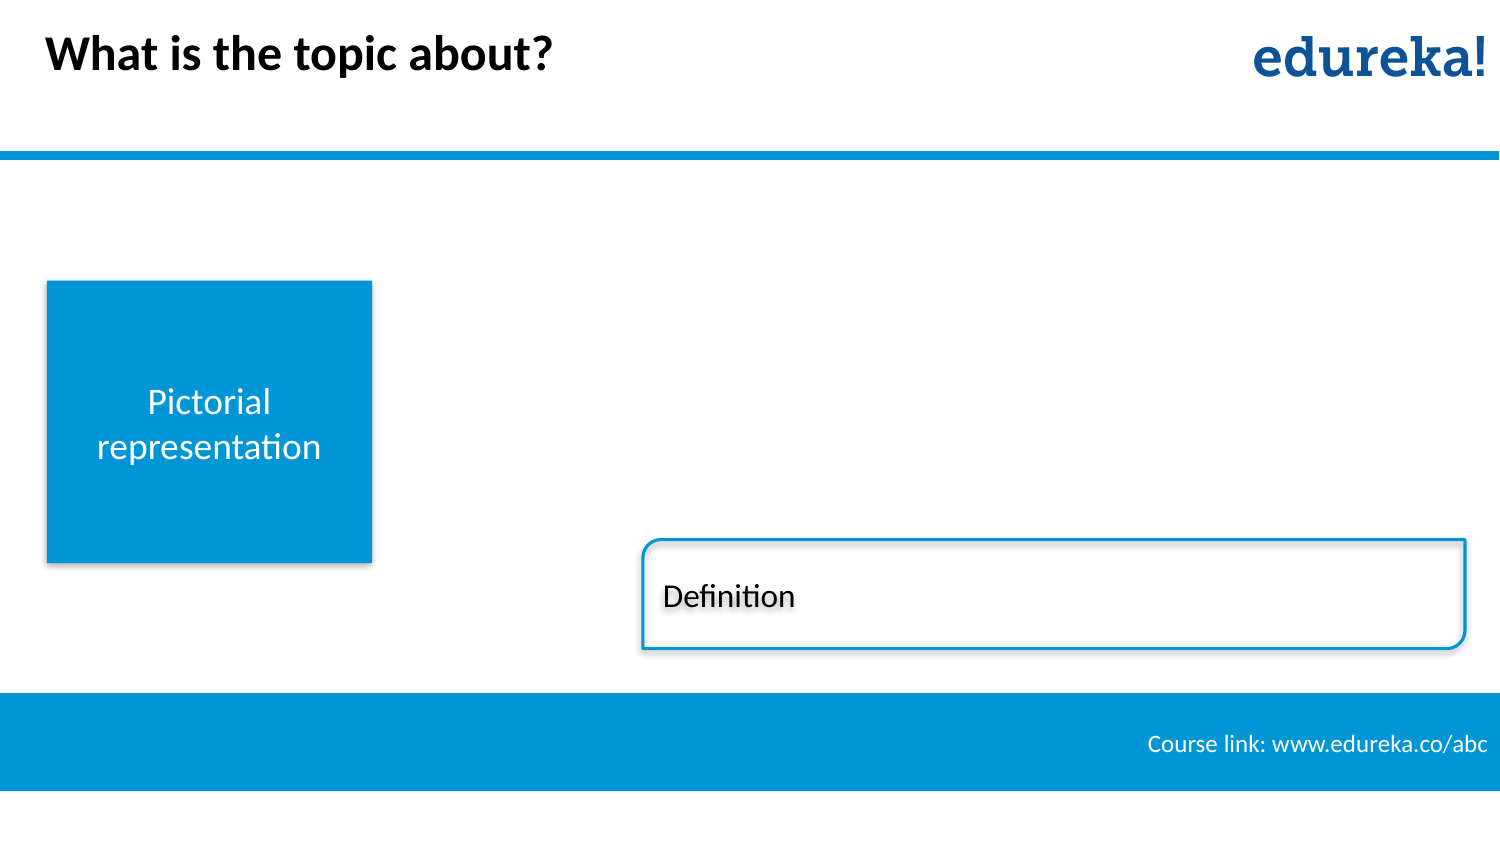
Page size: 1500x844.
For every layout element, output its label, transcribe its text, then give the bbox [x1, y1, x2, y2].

text_box Pictorial representation [46, 280, 373, 564]
text_box What is the topic about? [29, 13, 1500, 84]
text_box Definition [642, 538, 1466, 650]
picture [1254, 36, 1485, 77]
text_box Course link: www.edureka.co/abc [0, 693, 1500, 792]
